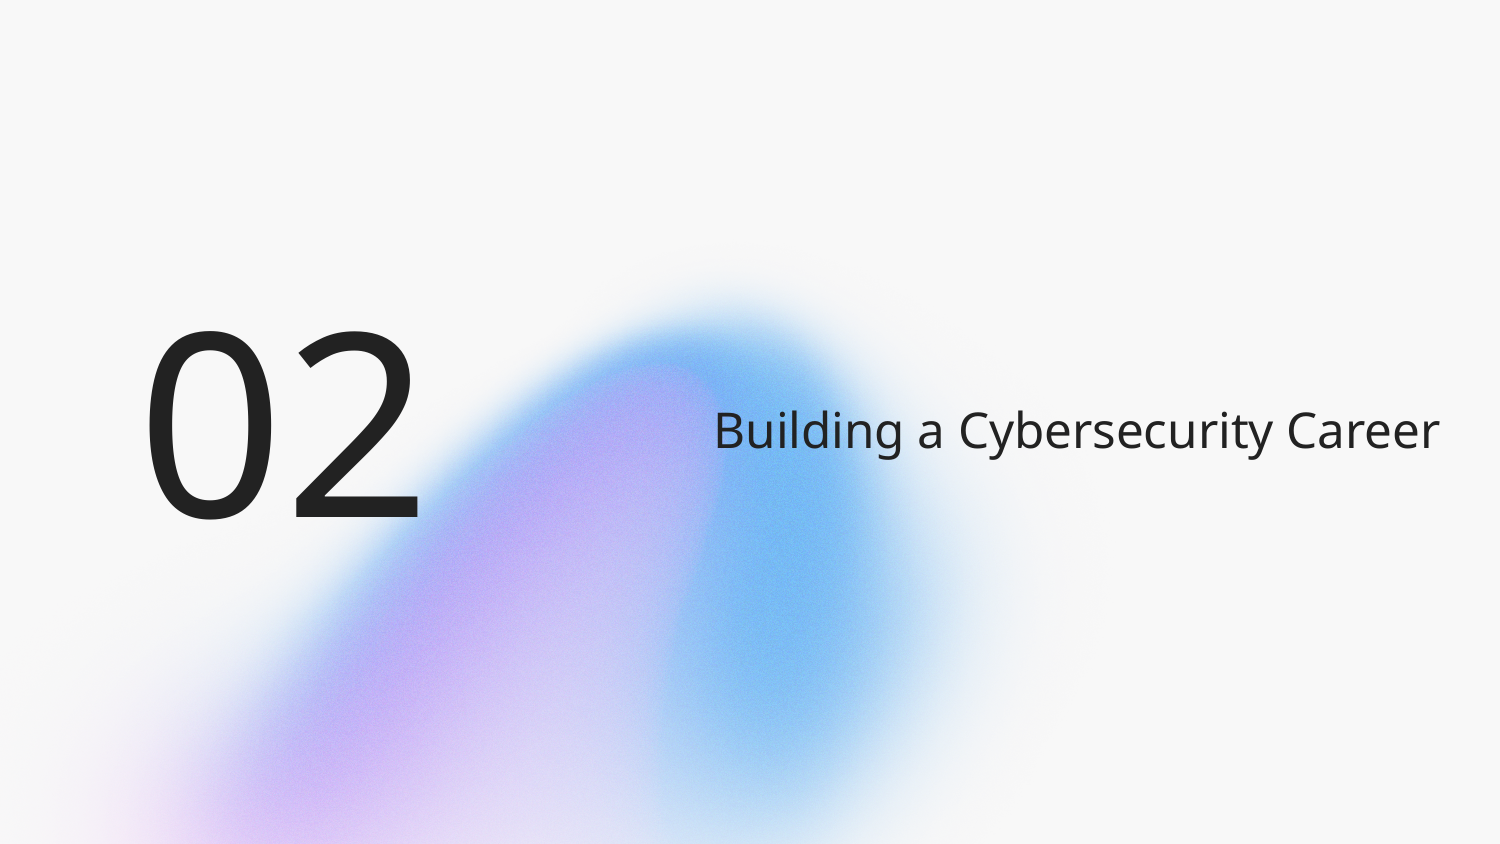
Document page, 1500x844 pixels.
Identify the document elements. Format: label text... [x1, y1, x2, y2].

title 02 [37, 245, 532, 585]
title Building a Cybersecurity Career [698, 393, 1463, 480]
